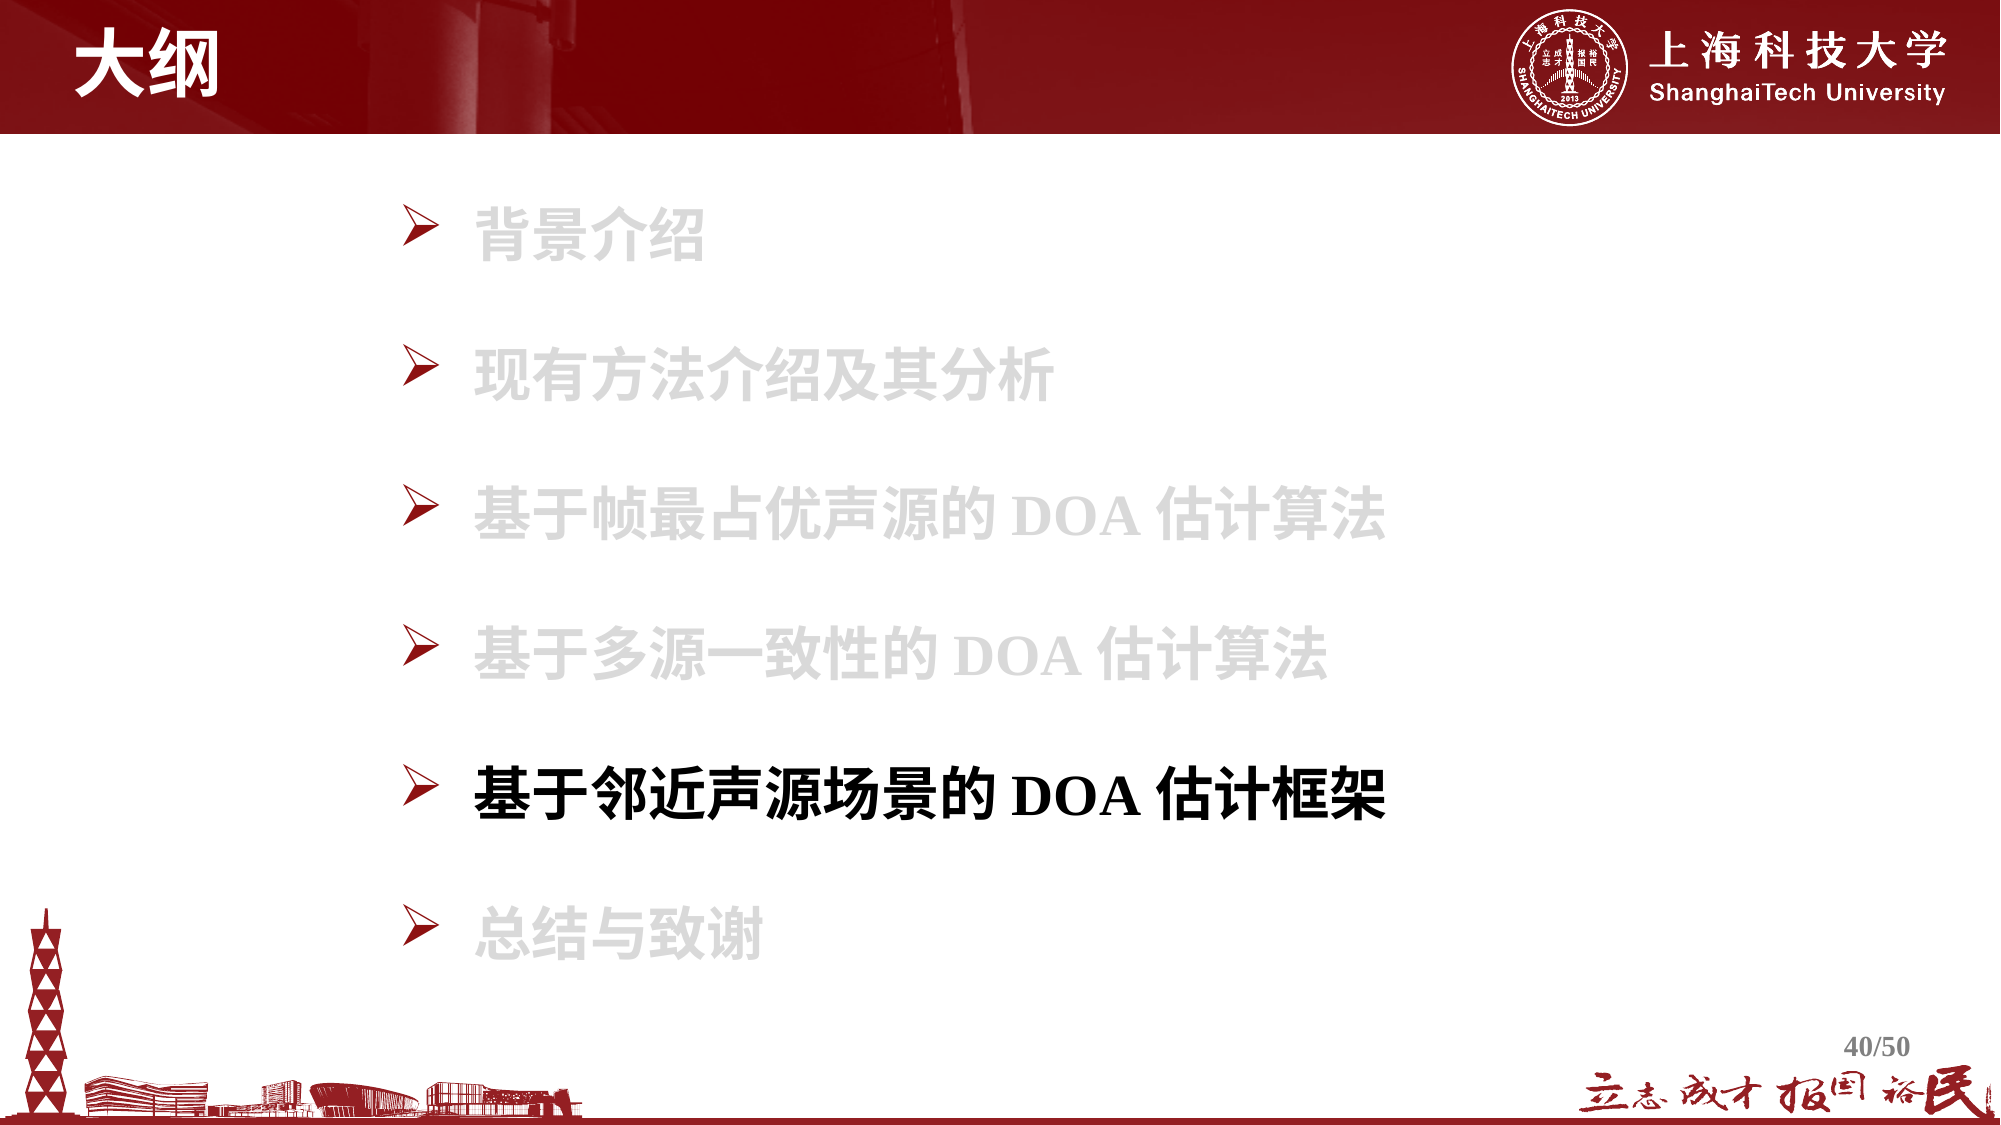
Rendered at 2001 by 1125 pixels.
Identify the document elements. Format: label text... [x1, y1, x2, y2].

slide_number 40/50 [1476, 1014, 1926, 1075]
title 大纲 [57, 15, 1425, 120]
text_box 背景介绍 现有方法介绍及其分析 基于帧最占优声源的DOA估计算法 基于多源一致性的DOA估计算法 基于邻近声源场景的DOA估计框架 总结与致谢 [308, 190, 1508, 975]
